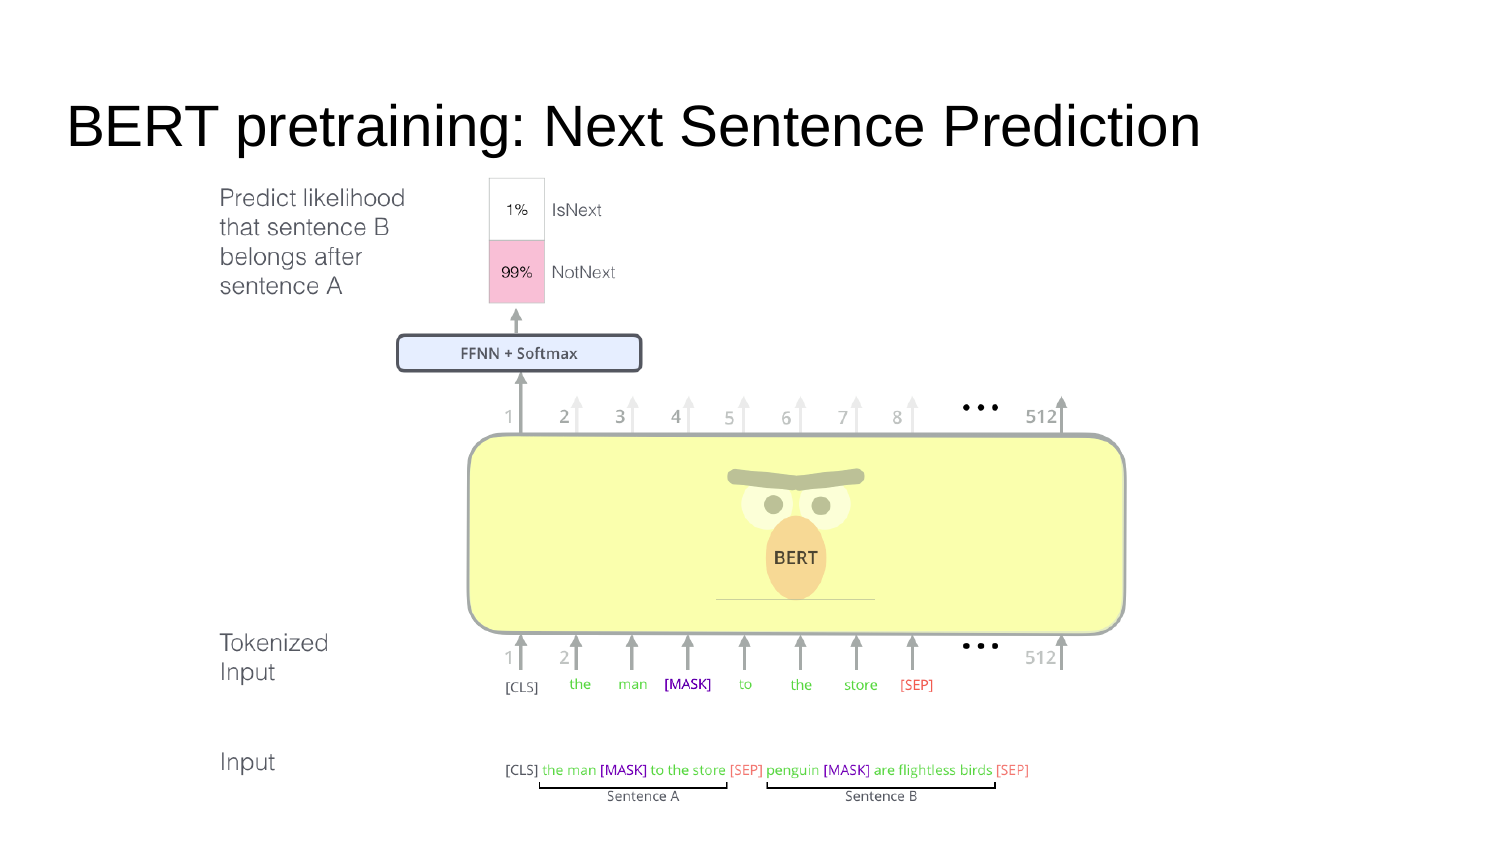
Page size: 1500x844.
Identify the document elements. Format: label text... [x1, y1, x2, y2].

picture [210, 166, 1155, 816]
title BERT pretraining: Next Sentence Prediction [51, 72, 1449, 167]
